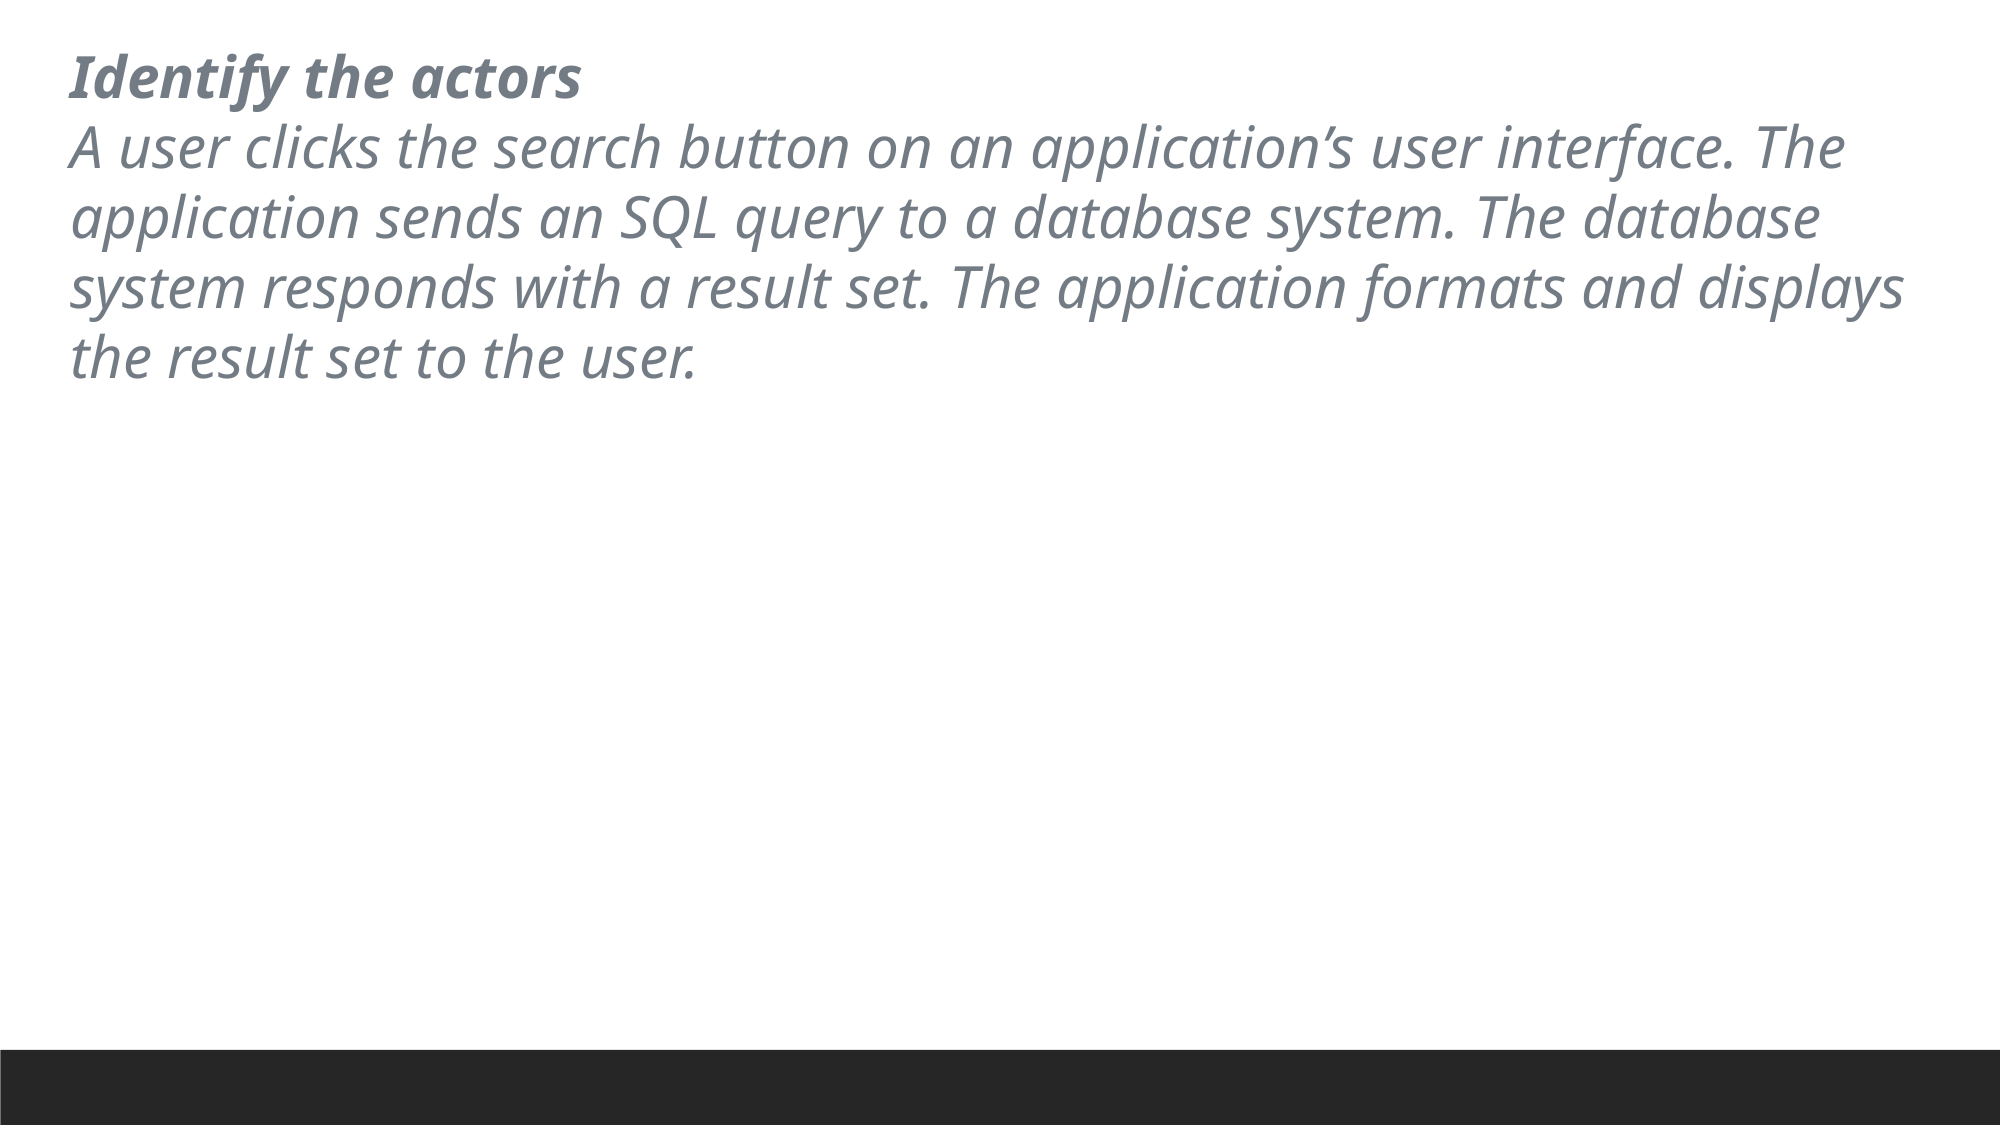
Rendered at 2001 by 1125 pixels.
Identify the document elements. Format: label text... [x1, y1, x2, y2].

text_box Identify the actors A user clicks the search button on an application’s user interface. The application sends an SQL query to a database system. The database system responds with a result set. The application formats and displays the result set to the user. [55, 32, 1968, 398]
